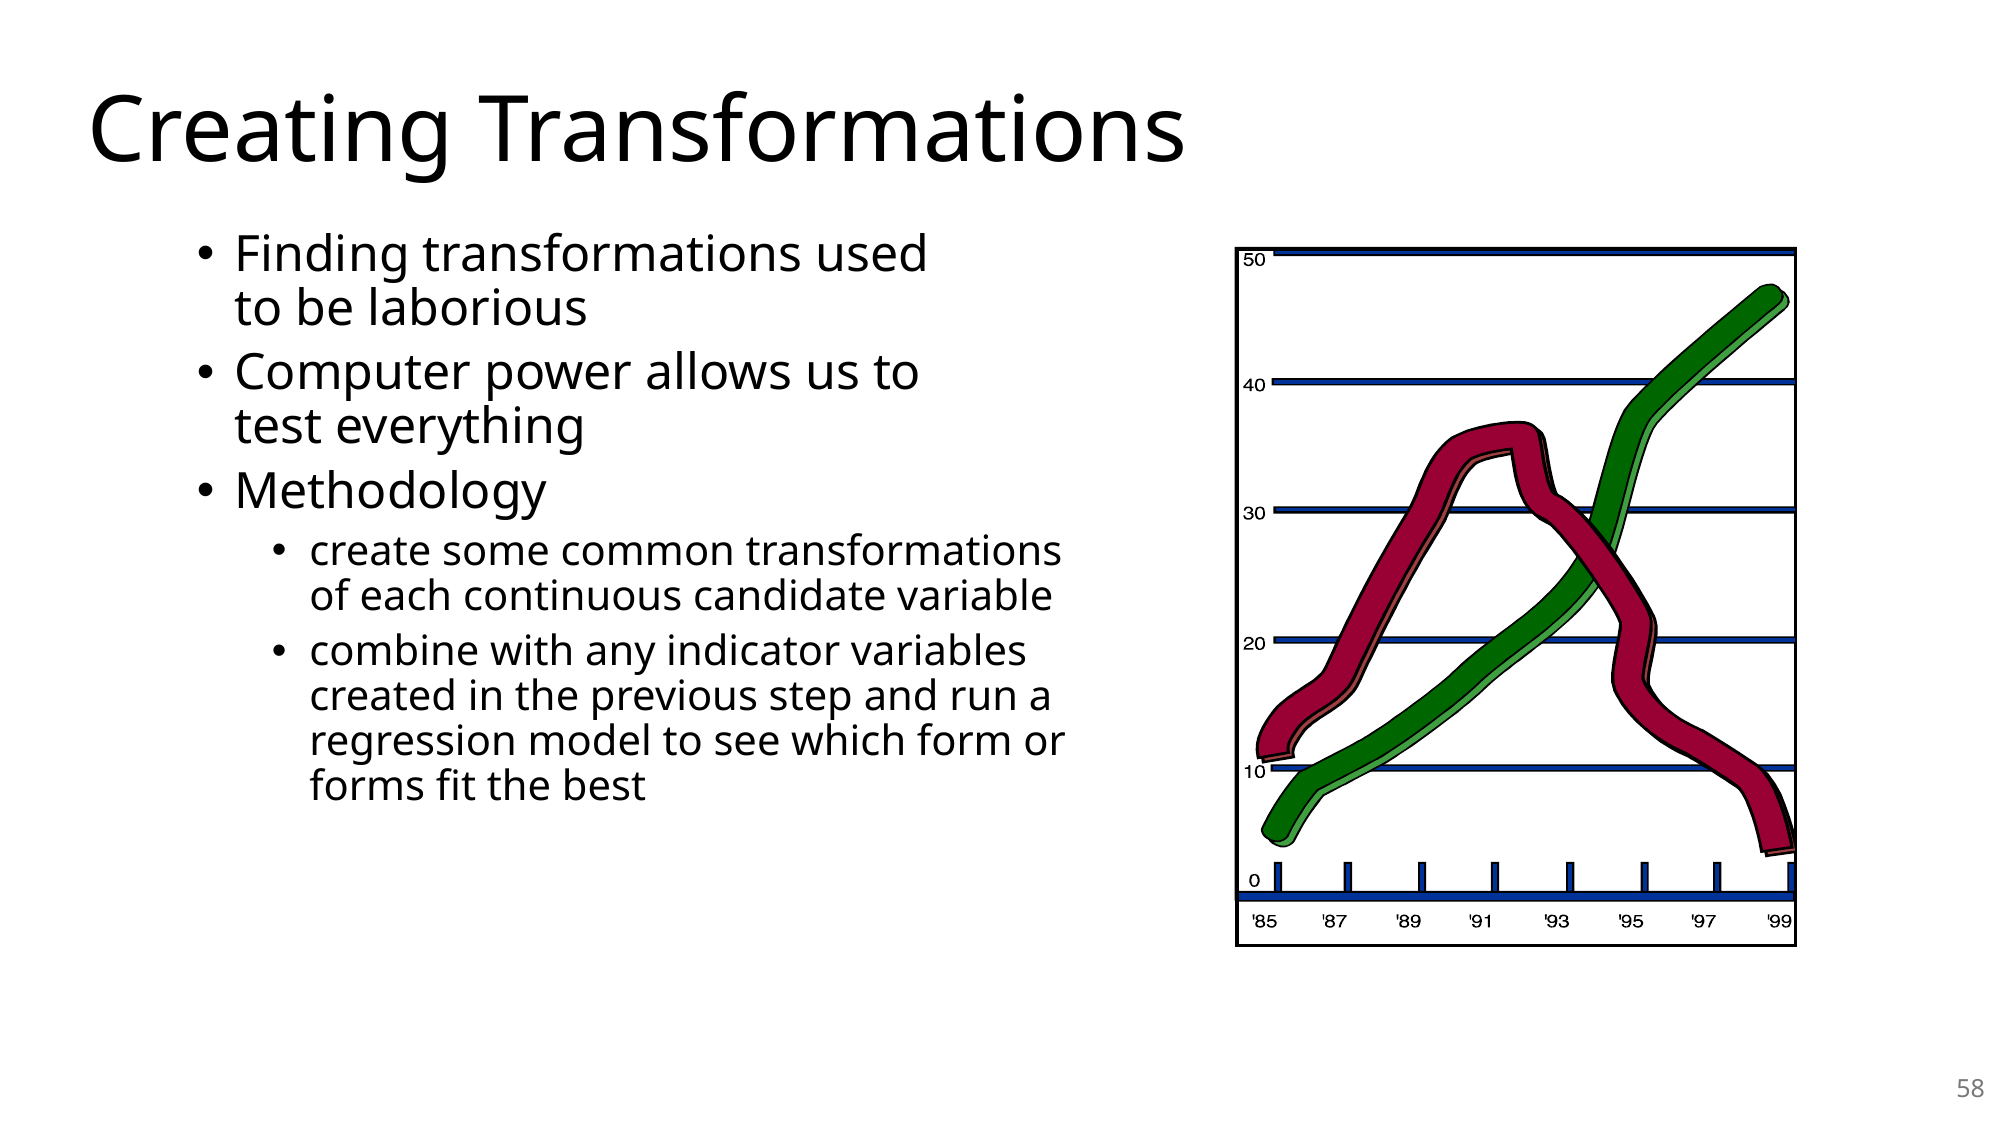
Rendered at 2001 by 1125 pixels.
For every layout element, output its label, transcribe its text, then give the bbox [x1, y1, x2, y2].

list Finding transformations used to be laborious Computer power allows us to test everything Methodology create some common transformations of each continuous candidate variable combine with any indicator variables created in the previous step and run a regression model to see which form or forms fit the best [106, 220, 1106, 982]
title Creating Transformations [72, 43, 1285, 221]
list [1234, 246, 1798, 947]
slide_number 58 [1583, 1051, 2000, 1125]
